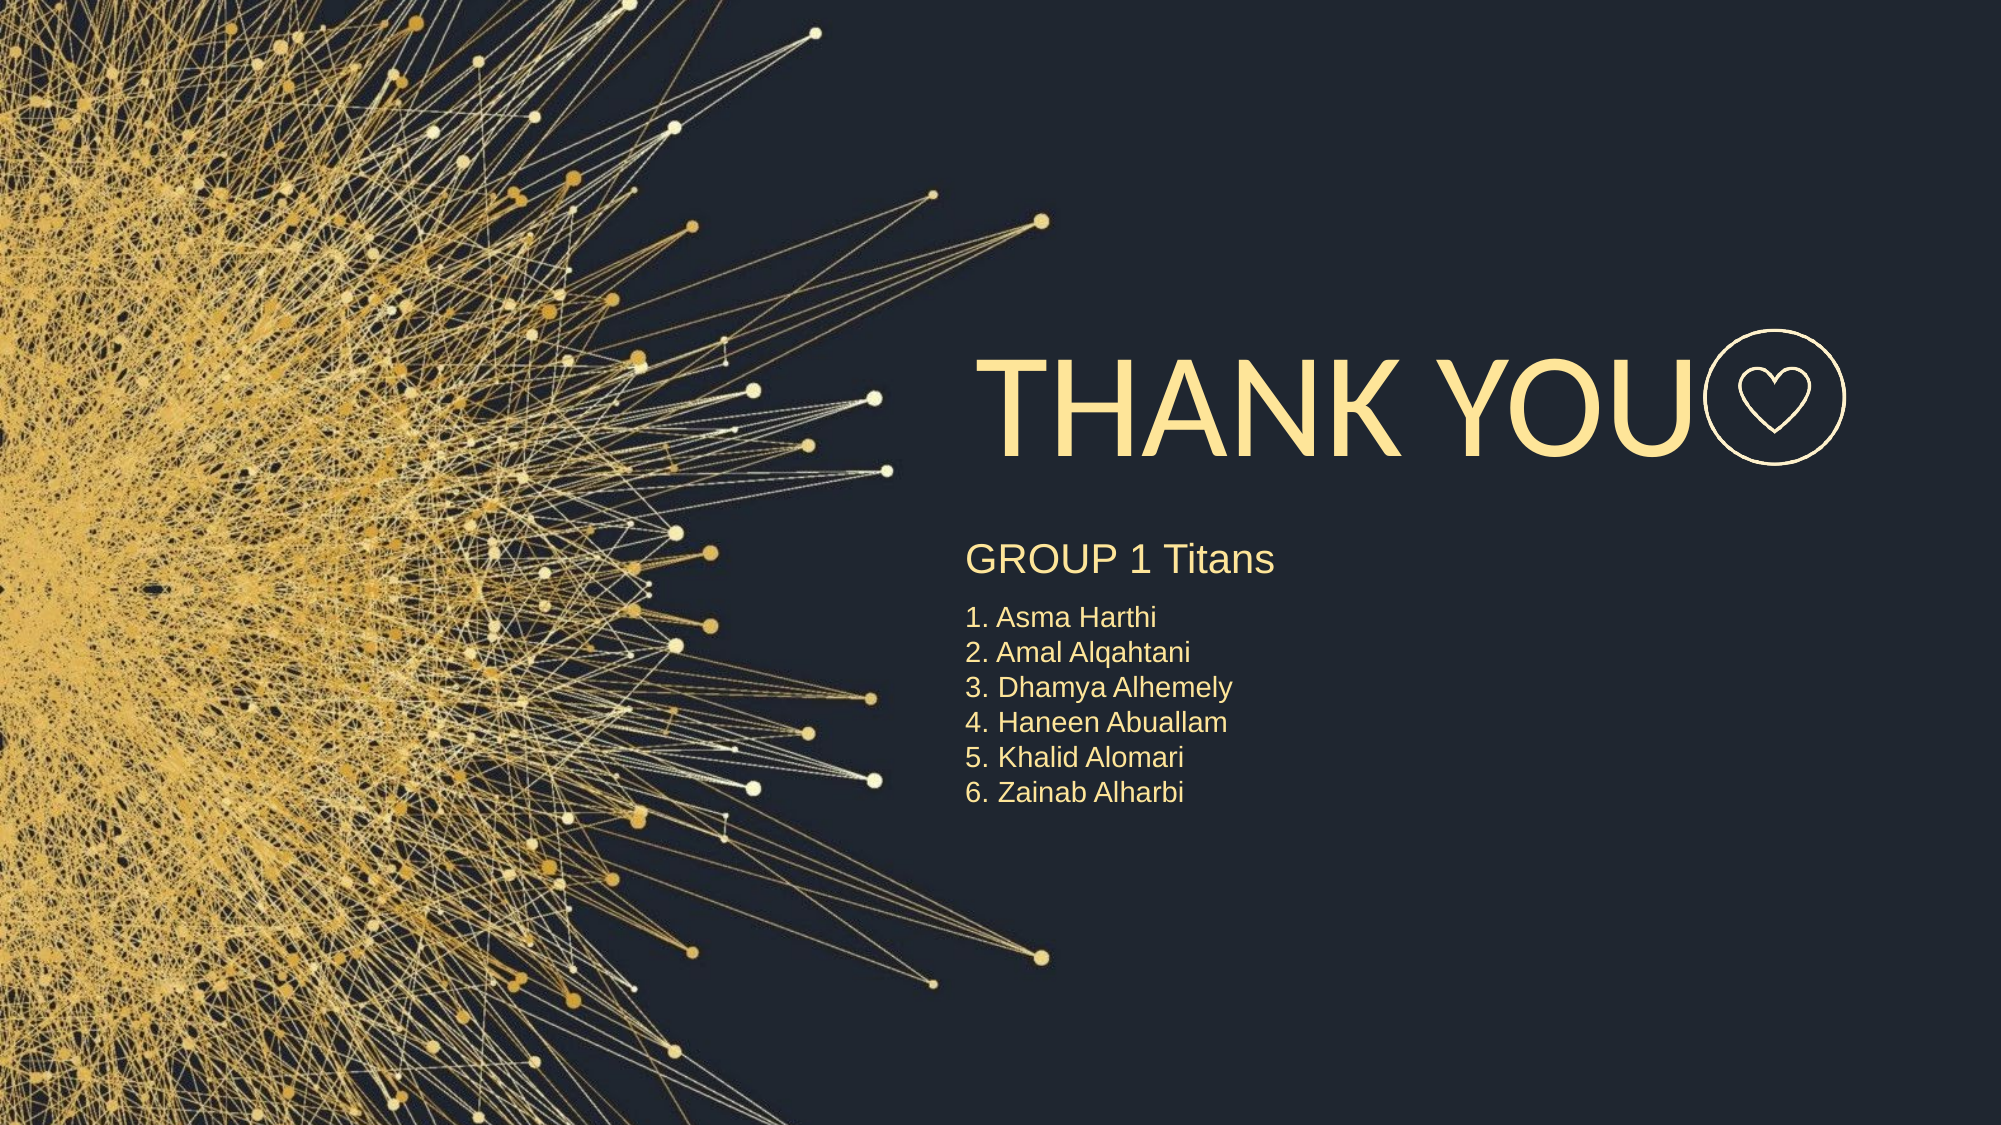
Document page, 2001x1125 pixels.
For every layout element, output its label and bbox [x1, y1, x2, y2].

list [0, 0, 2000, 1125]
picture [1684, 309, 1865, 485]
